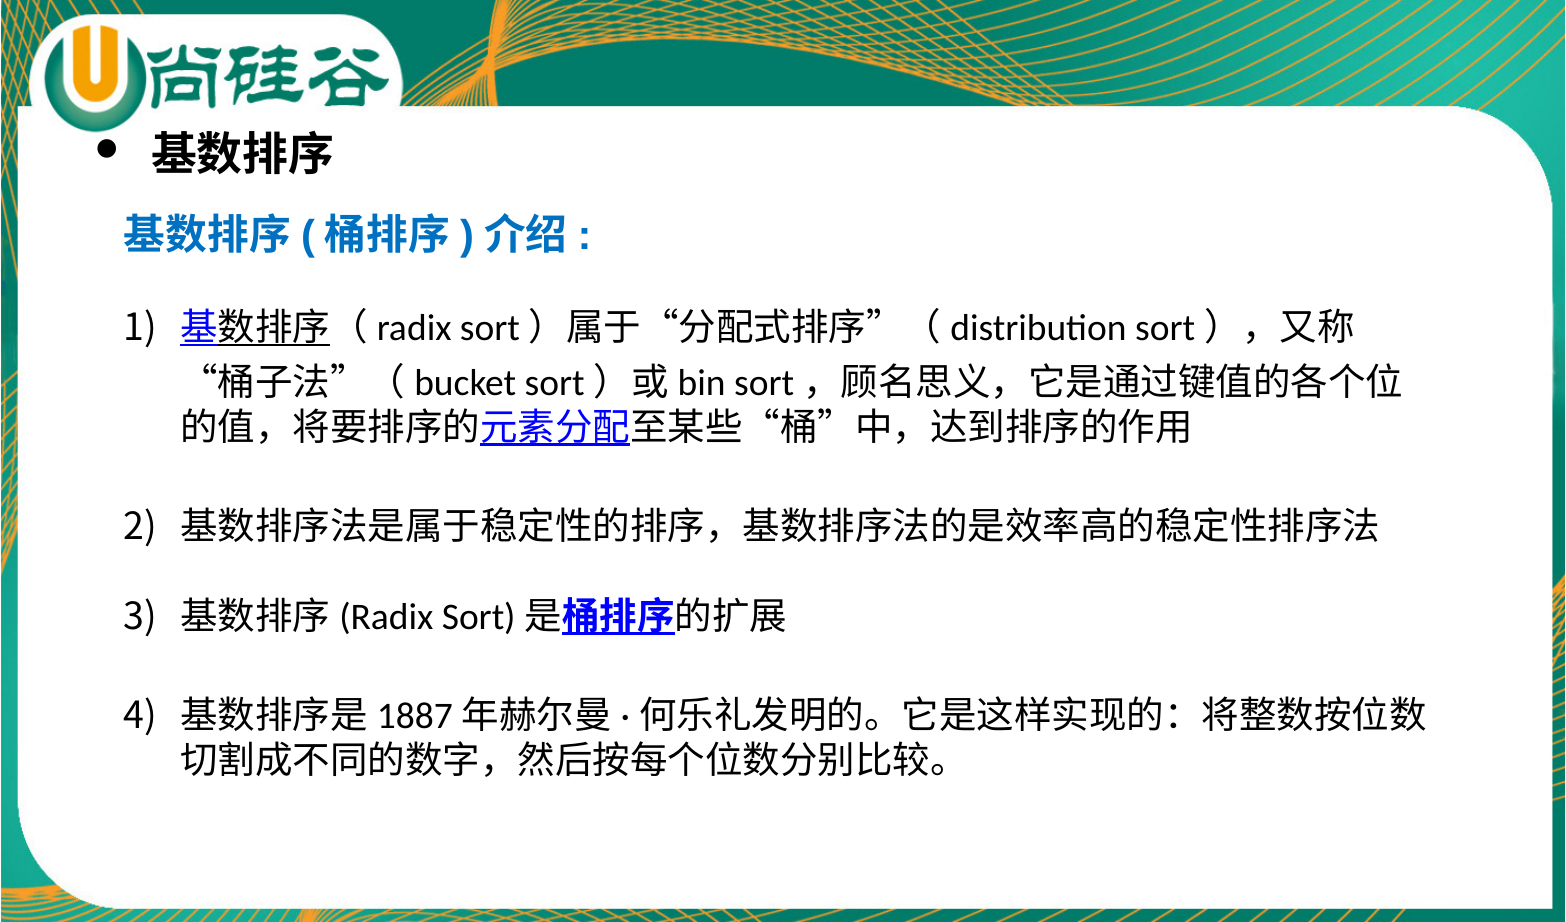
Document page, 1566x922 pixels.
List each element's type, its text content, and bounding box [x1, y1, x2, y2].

text_box 基数排序(桶排序)介绍: 基数排序（radix sort）属于“分配式排序”（distribution sort），又称“桶子法”（bucket sort）或bin sort，顾名思义，它是通过键值的各个位的值，将要排序的元素分配至某些“桶”中，达到排序的作用 基数排序法是属于稳定性的排序，基数排序法的是效率高的稳定性排序法 基数排序(Radix Sort)是桶排序的扩展 基数排序是1887年赫尔曼·何乐礼发明的。它是这样实现的：将整数按位数切割成不同的数字，然后按每个位数分别比较。 [109, 200, 1445, 789]
picture [0, 0, 1566, 922]
text_box 基数排序 [79, 123, 1325, 188]
